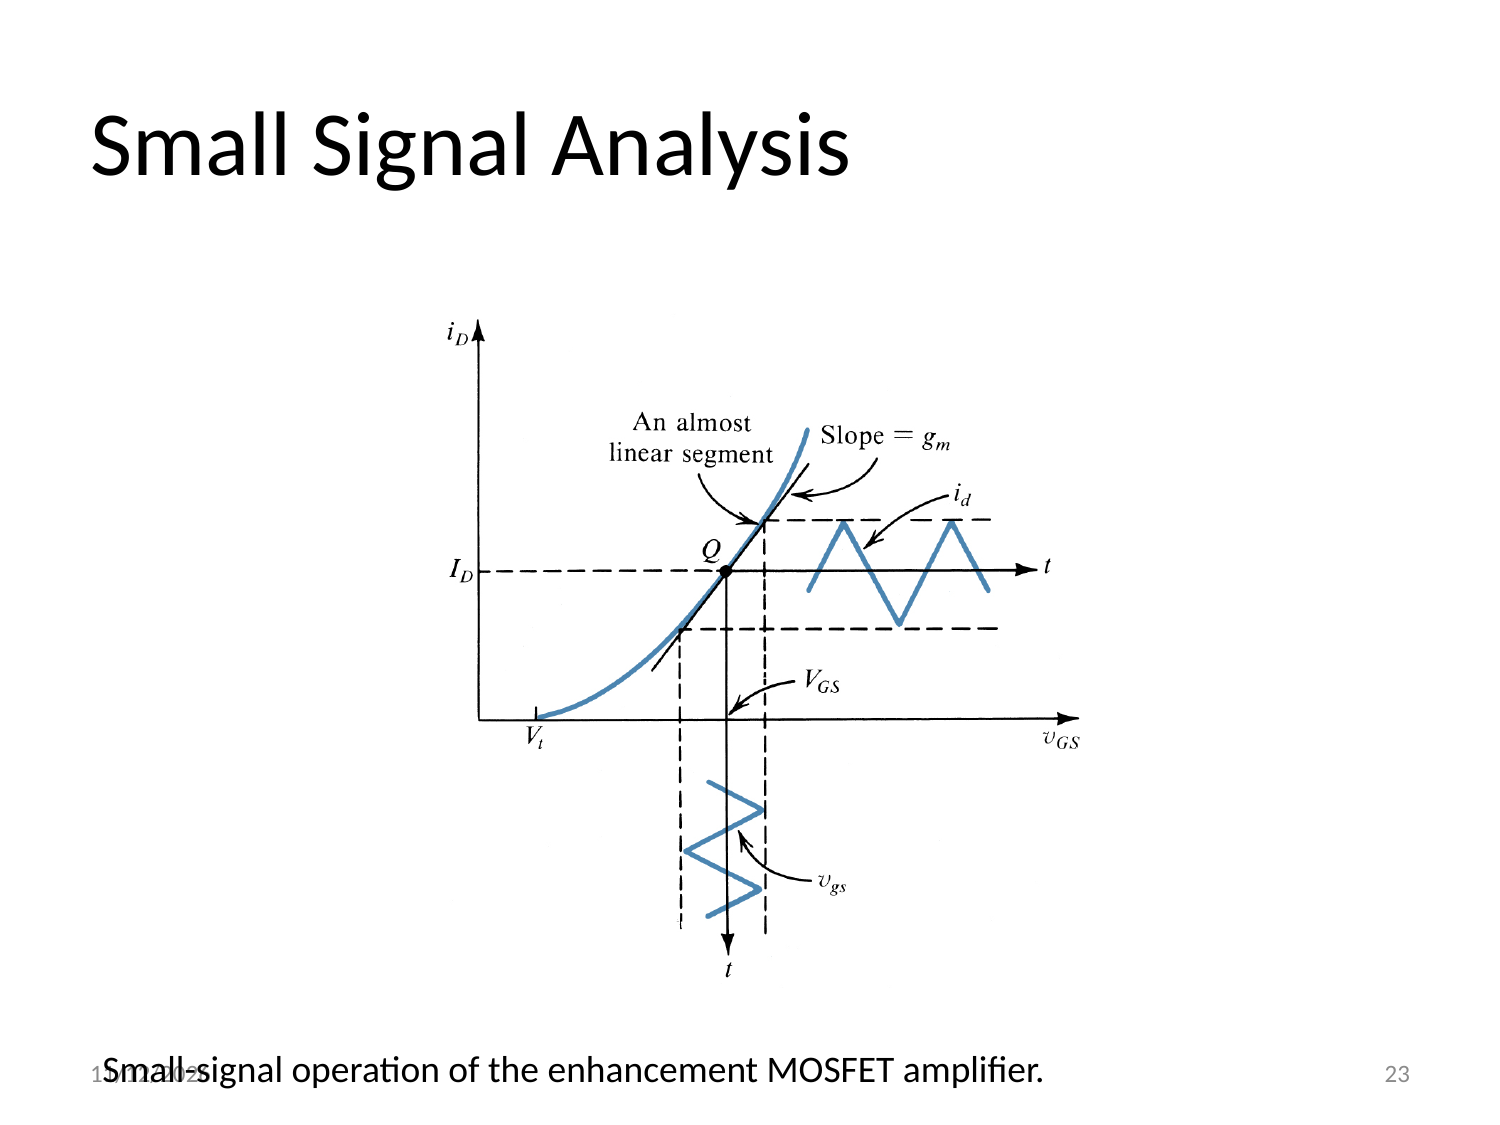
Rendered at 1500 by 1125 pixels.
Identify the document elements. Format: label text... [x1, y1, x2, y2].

picture [437, 312, 1088, 988]
title Small Signal Analysis [75, 45, 1425, 233]
text_box Small-signal operation of the enhancement MOSFET amplifier. [87, 1037, 1363, 1098]
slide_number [75, 1042, 425, 1103]
slide_number 23 [1074, 1042, 1425, 1103]
